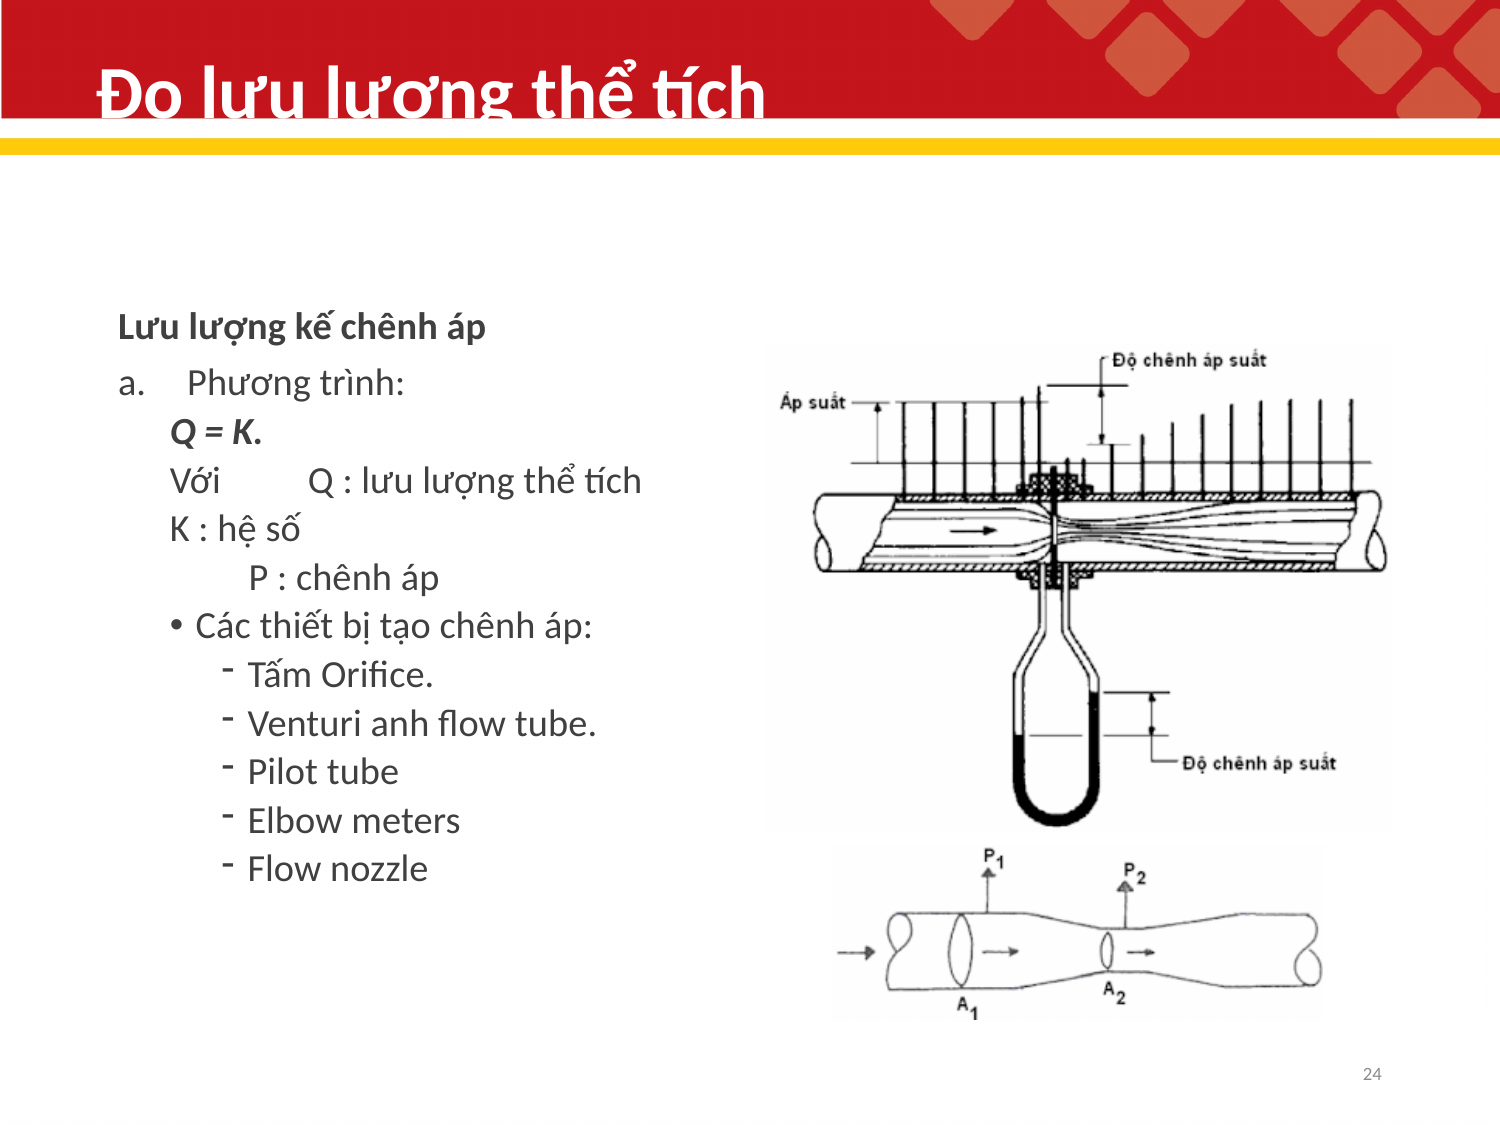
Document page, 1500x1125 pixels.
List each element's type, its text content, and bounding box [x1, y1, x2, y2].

title Đo lưu lượng thể tích [80, 0, 1397, 204]
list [691, 339, 1484, 1021]
picture [0, 0, 1500, 1125]
slide_number 24 [1059, 1042, 1397, 1103]
